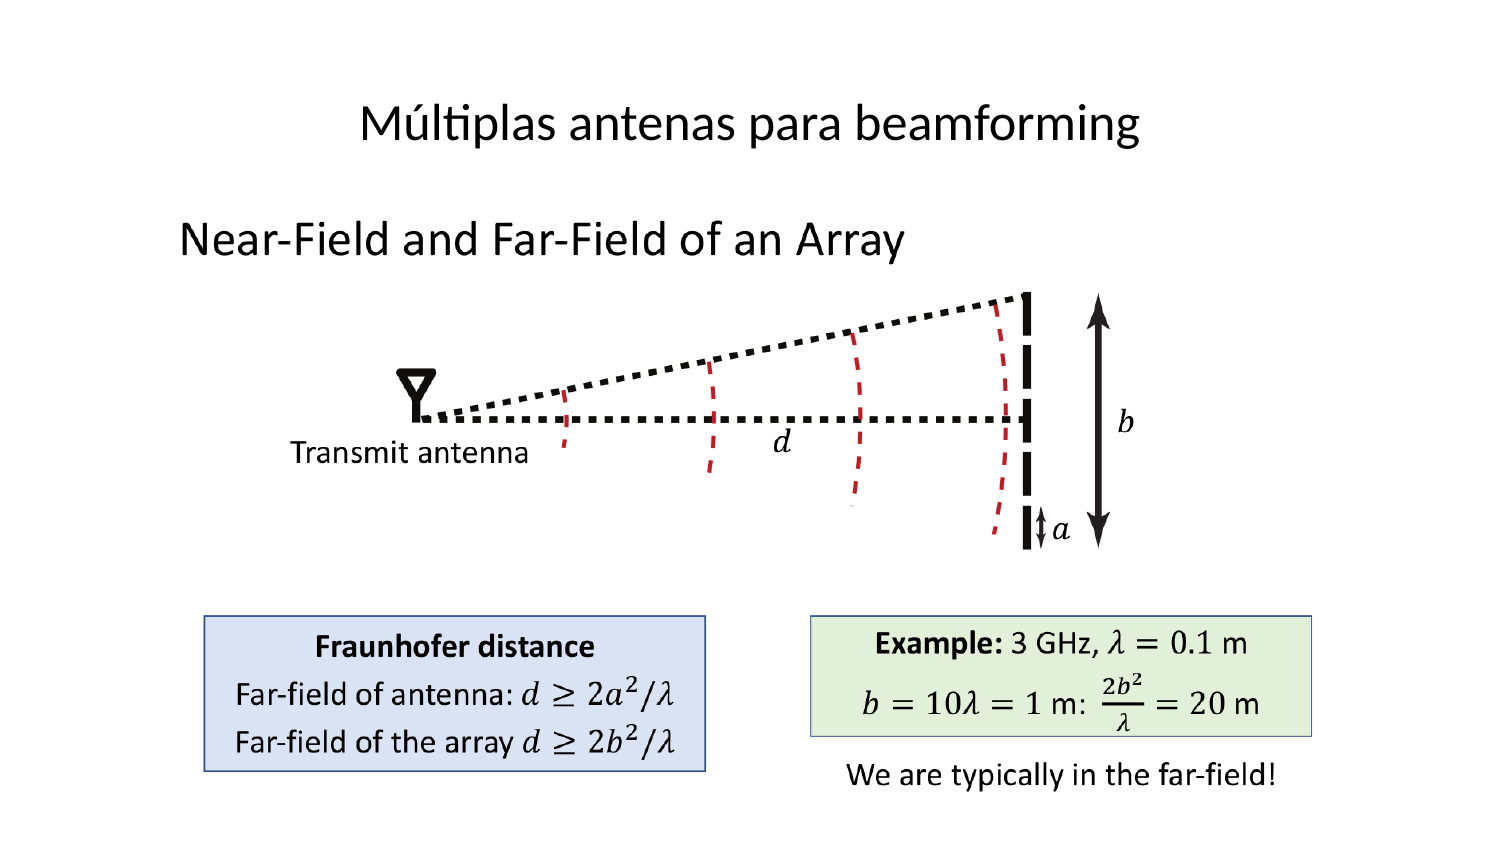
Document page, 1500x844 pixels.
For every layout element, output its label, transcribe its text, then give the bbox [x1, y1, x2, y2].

picture [72, 194, 1418, 844]
title Múltiplas antenas para beamforming [51, 72, 1449, 167]
